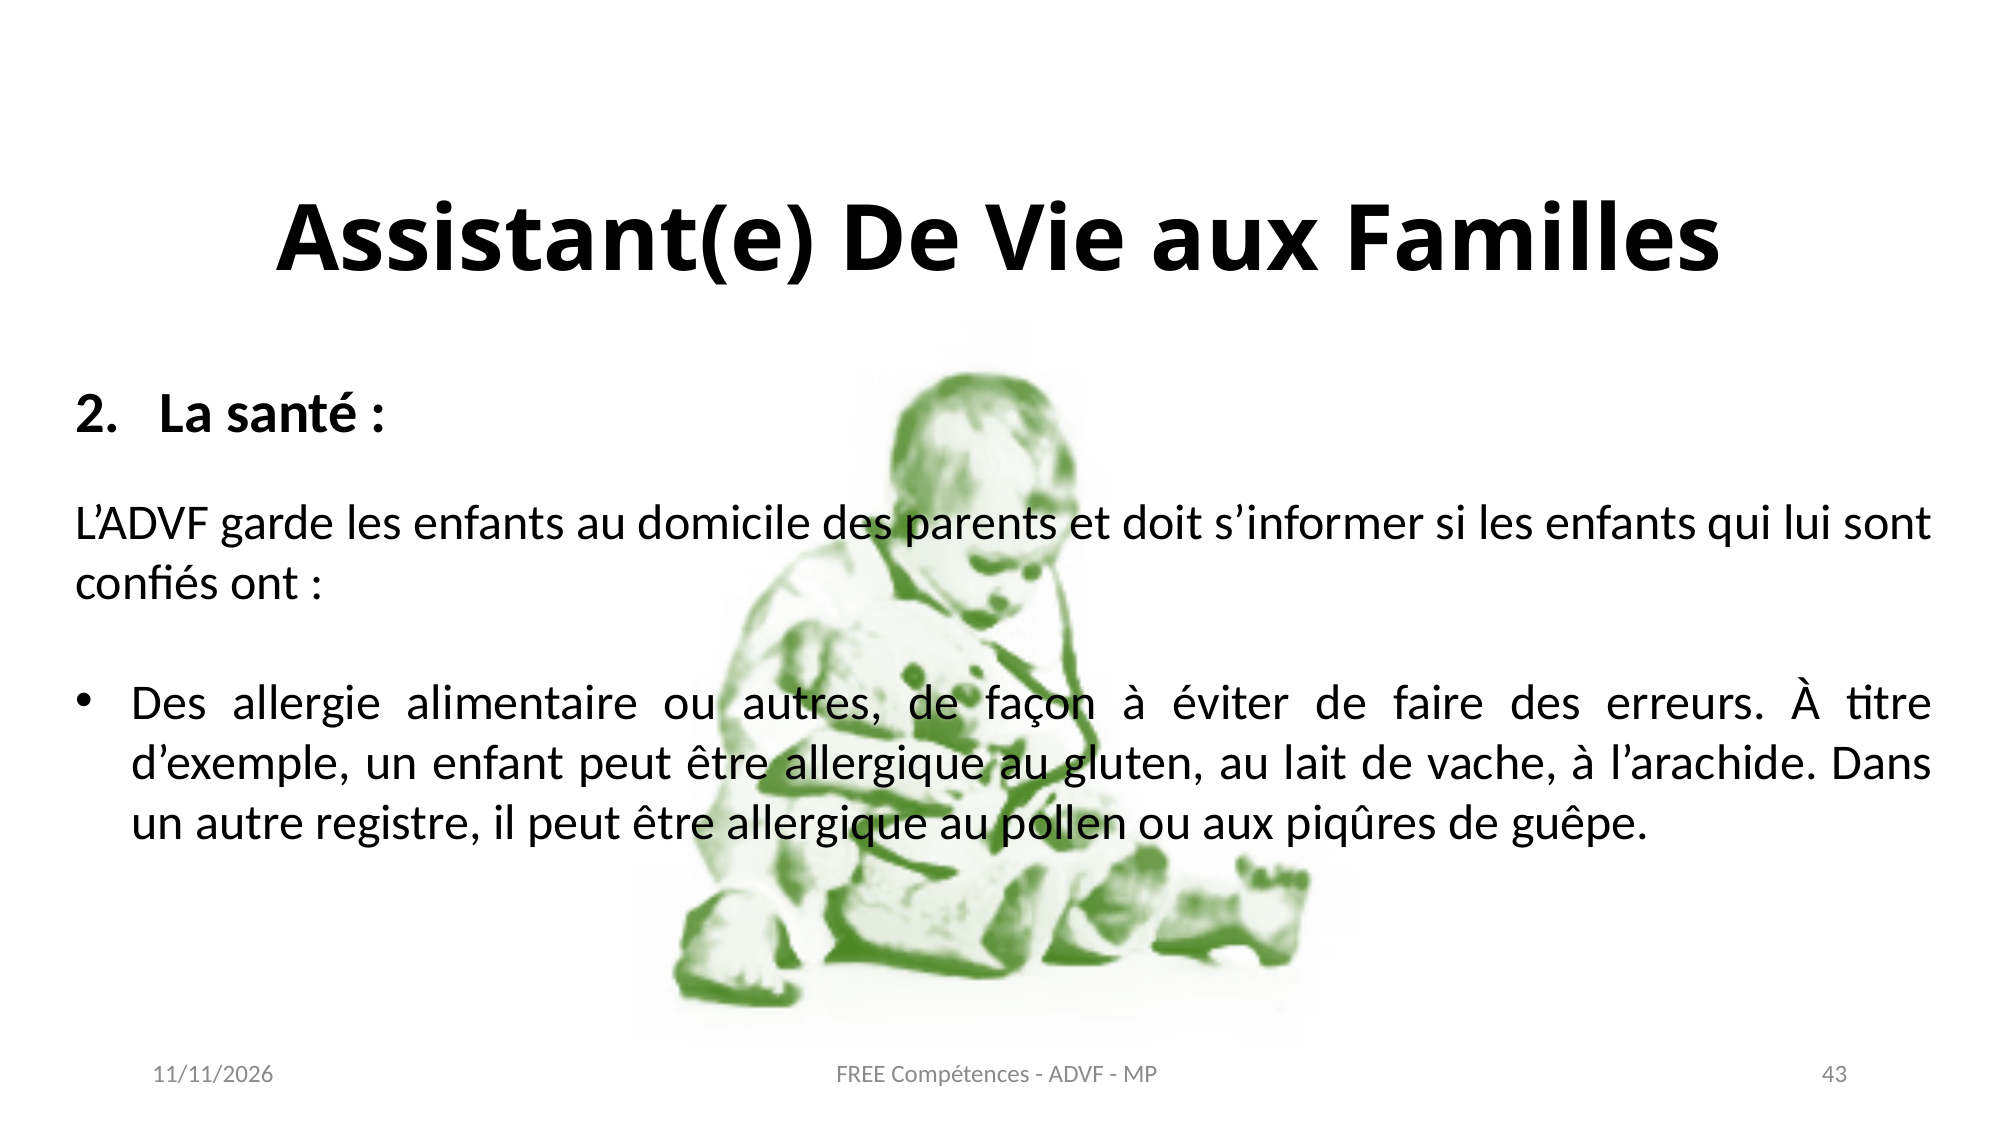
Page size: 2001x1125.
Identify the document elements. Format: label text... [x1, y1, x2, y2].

footer FREE Compétences - ADVF - MP [590, 1043, 1410, 1103]
text_box La santé : L’ADVF garde les enfants au domicile des parents et doit s’informer si les enfants qui lui sont confiés ont : Des allergie alimentaire ou autres, de façon à éviter de faire des erreurs. À titre d’exemple, un enfant peut être allergique au gluten, au lait de vache, à l’arachide. Dans un autre registre, il peut être allergique au pollen ou aux piqûres de guêpe. [1416, 367, 1949, 917]
picture [584, 322, 1416, 1043]
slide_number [137, 1042, 588, 1103]
text_box La santé : L’ADVF garde les enfants au domicile des parents et doit s’informer si les enfants qui lui sont confiés ont : Des allergie alimentaire ou autres, de façon à éviter de faire des erreurs. À titre d’exemple, un enfant peut être allergique au gluten, au lait de vache, à l’arachide. Dans un autre registre, il peut être allergique au pollen ou aux piqûres de guêpe. [60, 367, 584, 917]
slide_number 43 [1412, 1042, 1863, 1103]
text_box Assistant(e) De Vie aux Familles [249, 184, 1750, 367]
